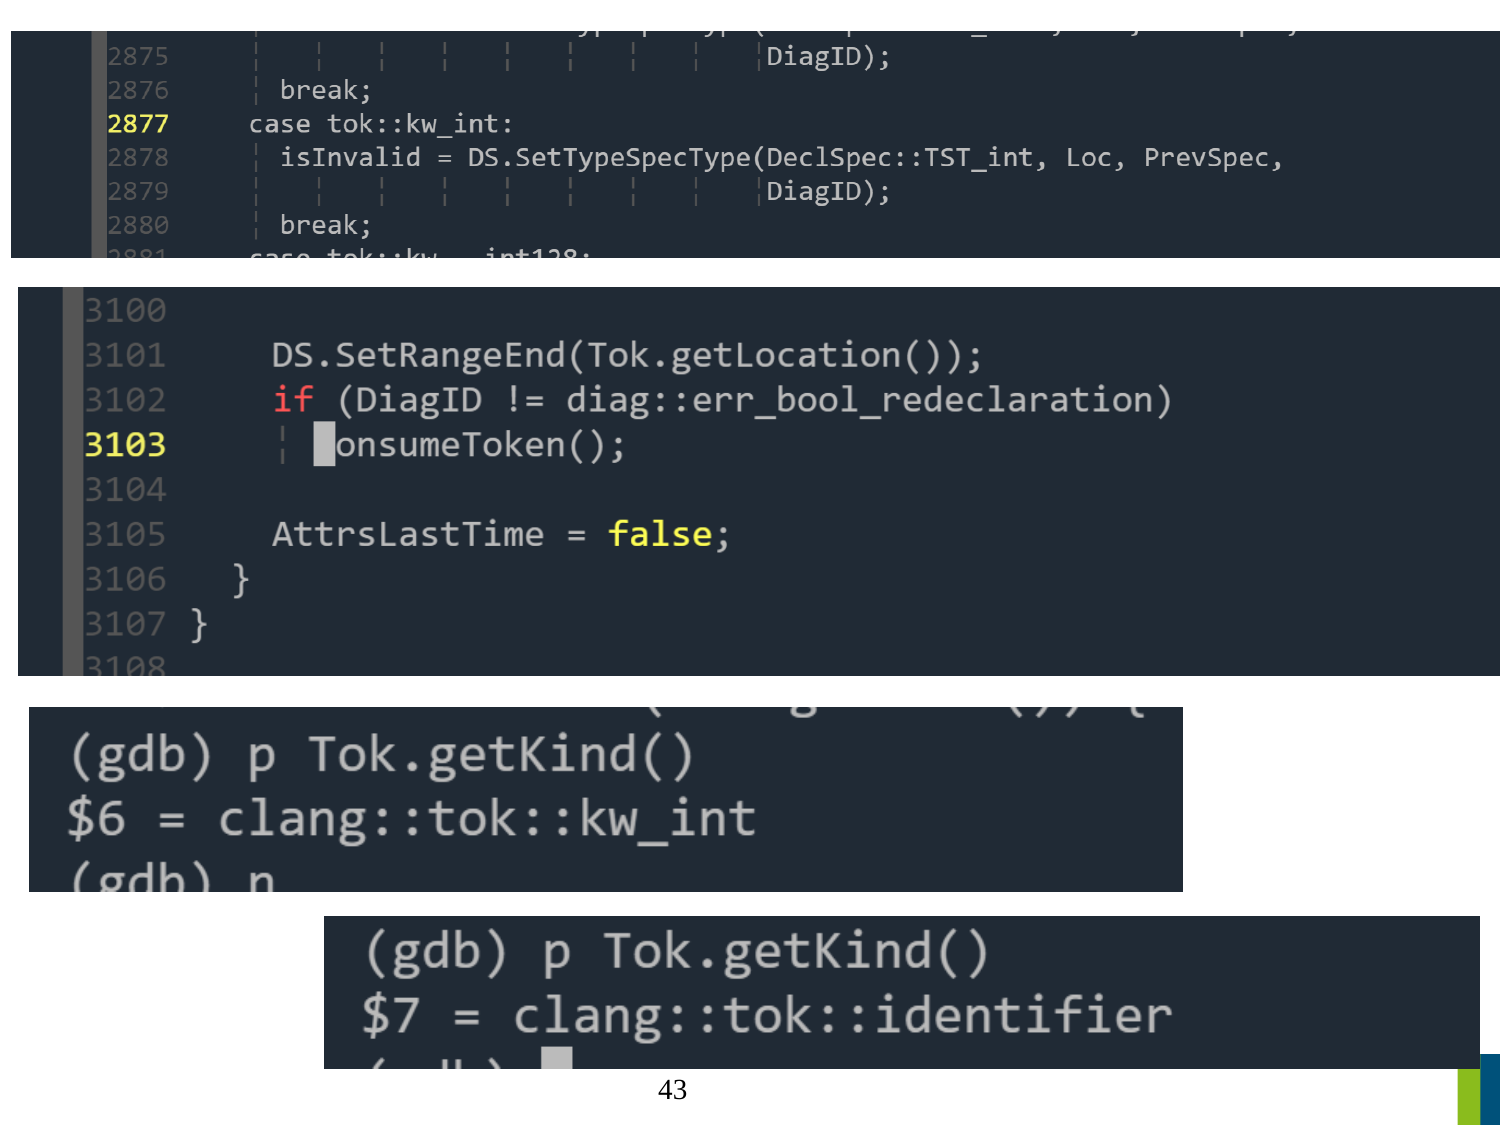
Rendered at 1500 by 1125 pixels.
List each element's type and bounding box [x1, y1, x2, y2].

picture [29, 707, 1183, 892]
picture [18, 287, 1500, 676]
picture [11, 31, 1500, 258]
picture [324, 916, 1480, 1069]
